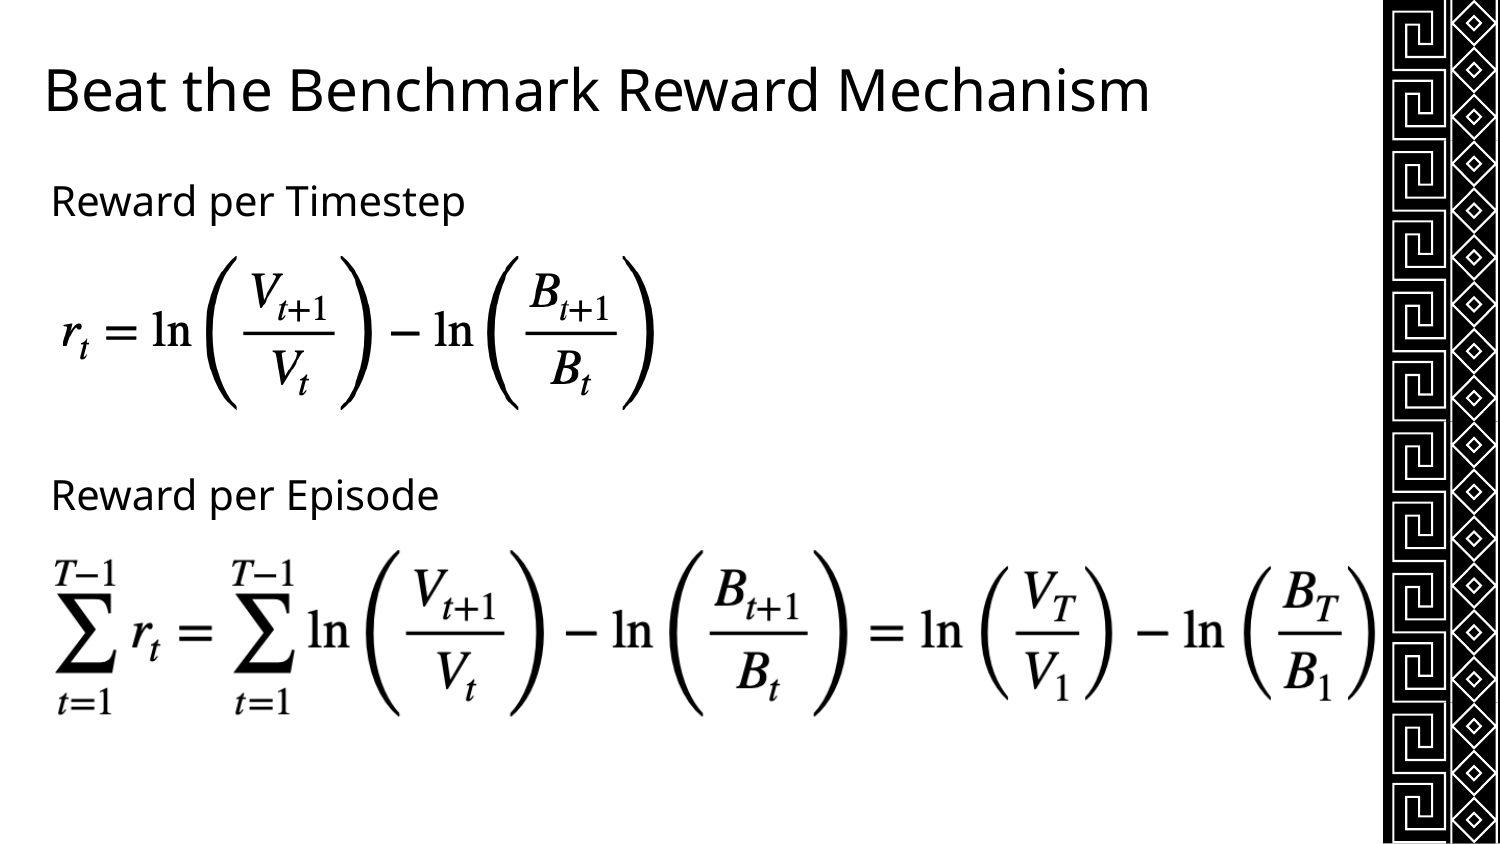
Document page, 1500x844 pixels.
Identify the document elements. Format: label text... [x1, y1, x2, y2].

picture [55, 252, 663, 411]
text_box Reward per Timestep [35, 159, 1302, 267]
picture [50, 549, 1383, 720]
title Beat the Benchmark Reward Mechanism [28, 38, 1342, 145]
text_box Reward per Episode [35, 453, 1302, 560]
